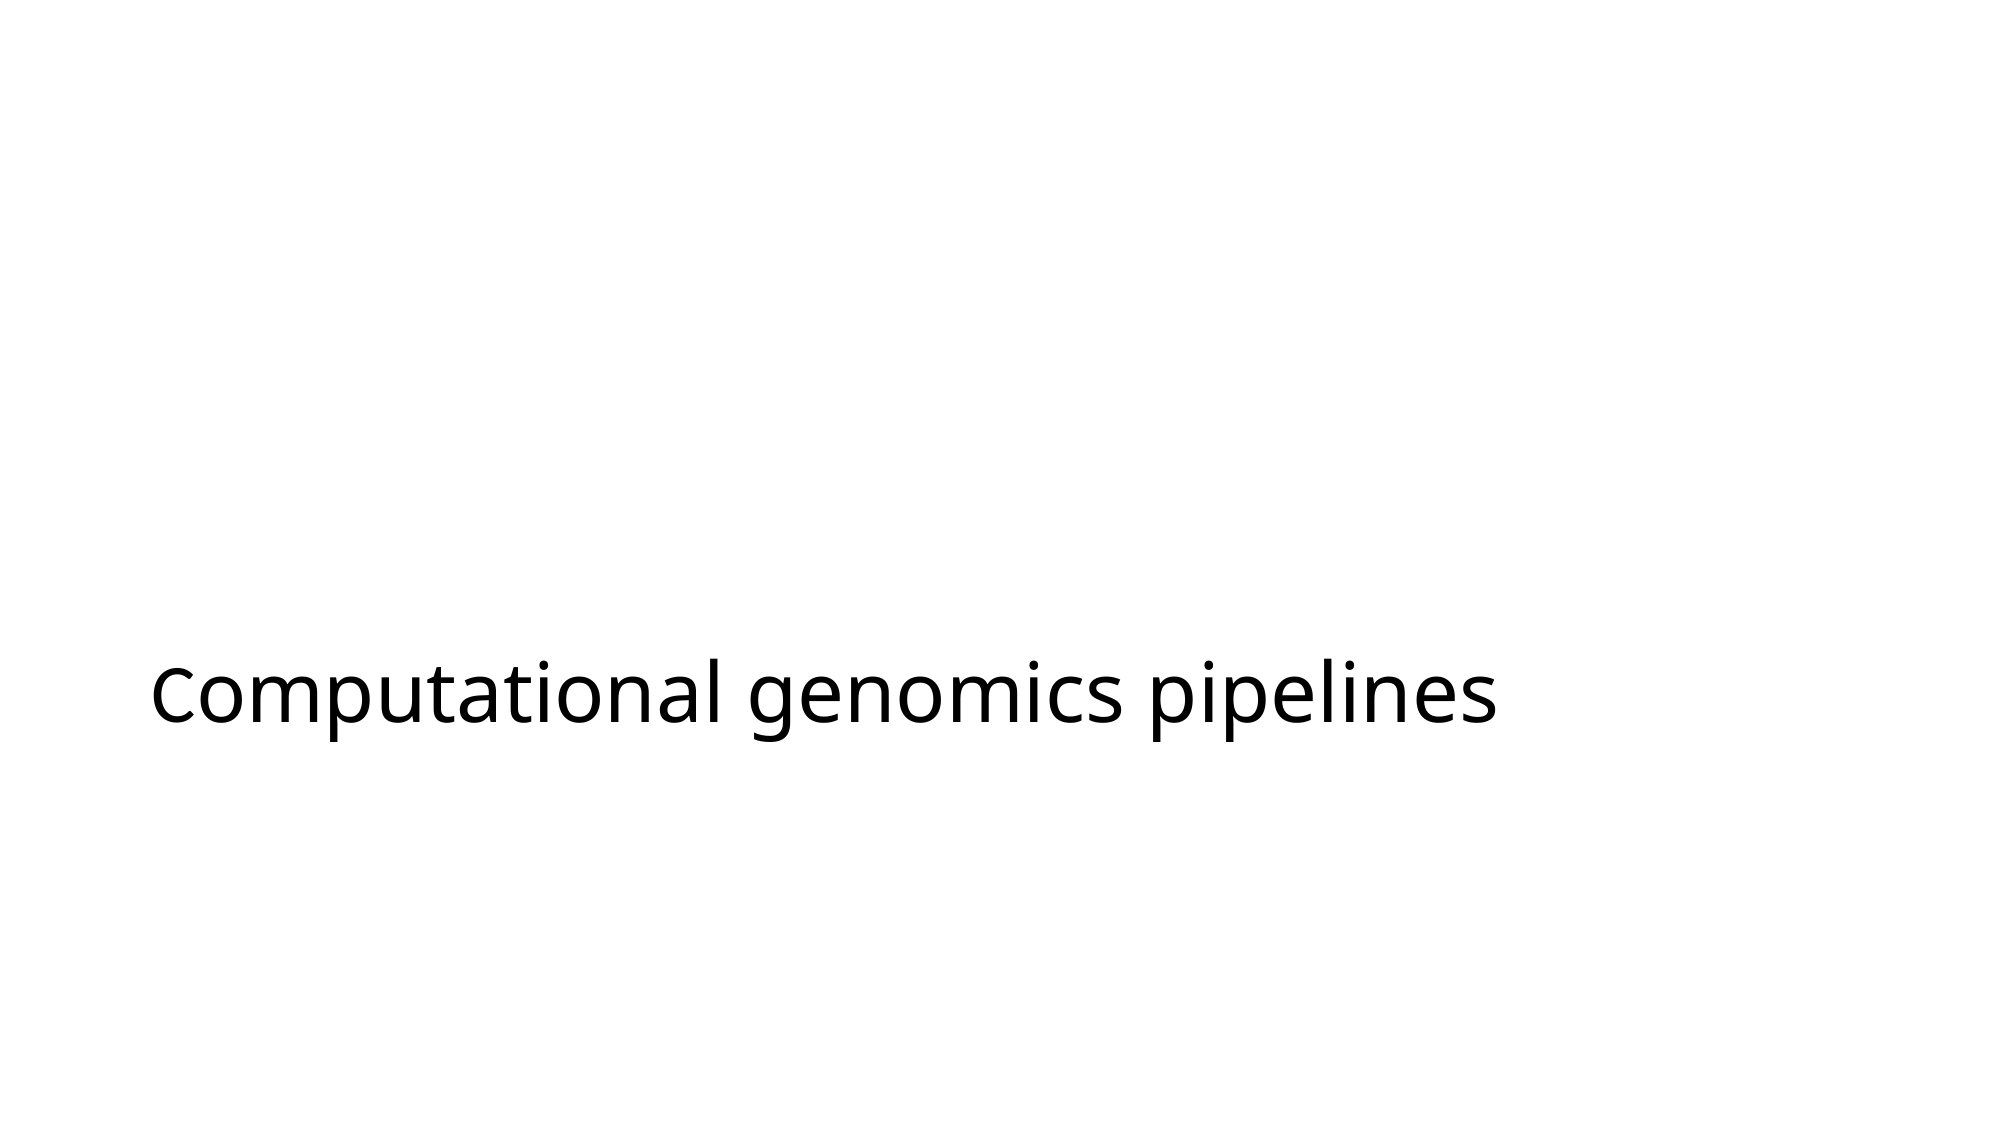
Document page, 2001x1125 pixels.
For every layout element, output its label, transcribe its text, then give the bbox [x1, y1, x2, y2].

title Computational genomics pipelines [136, 615, 1752, 749]
